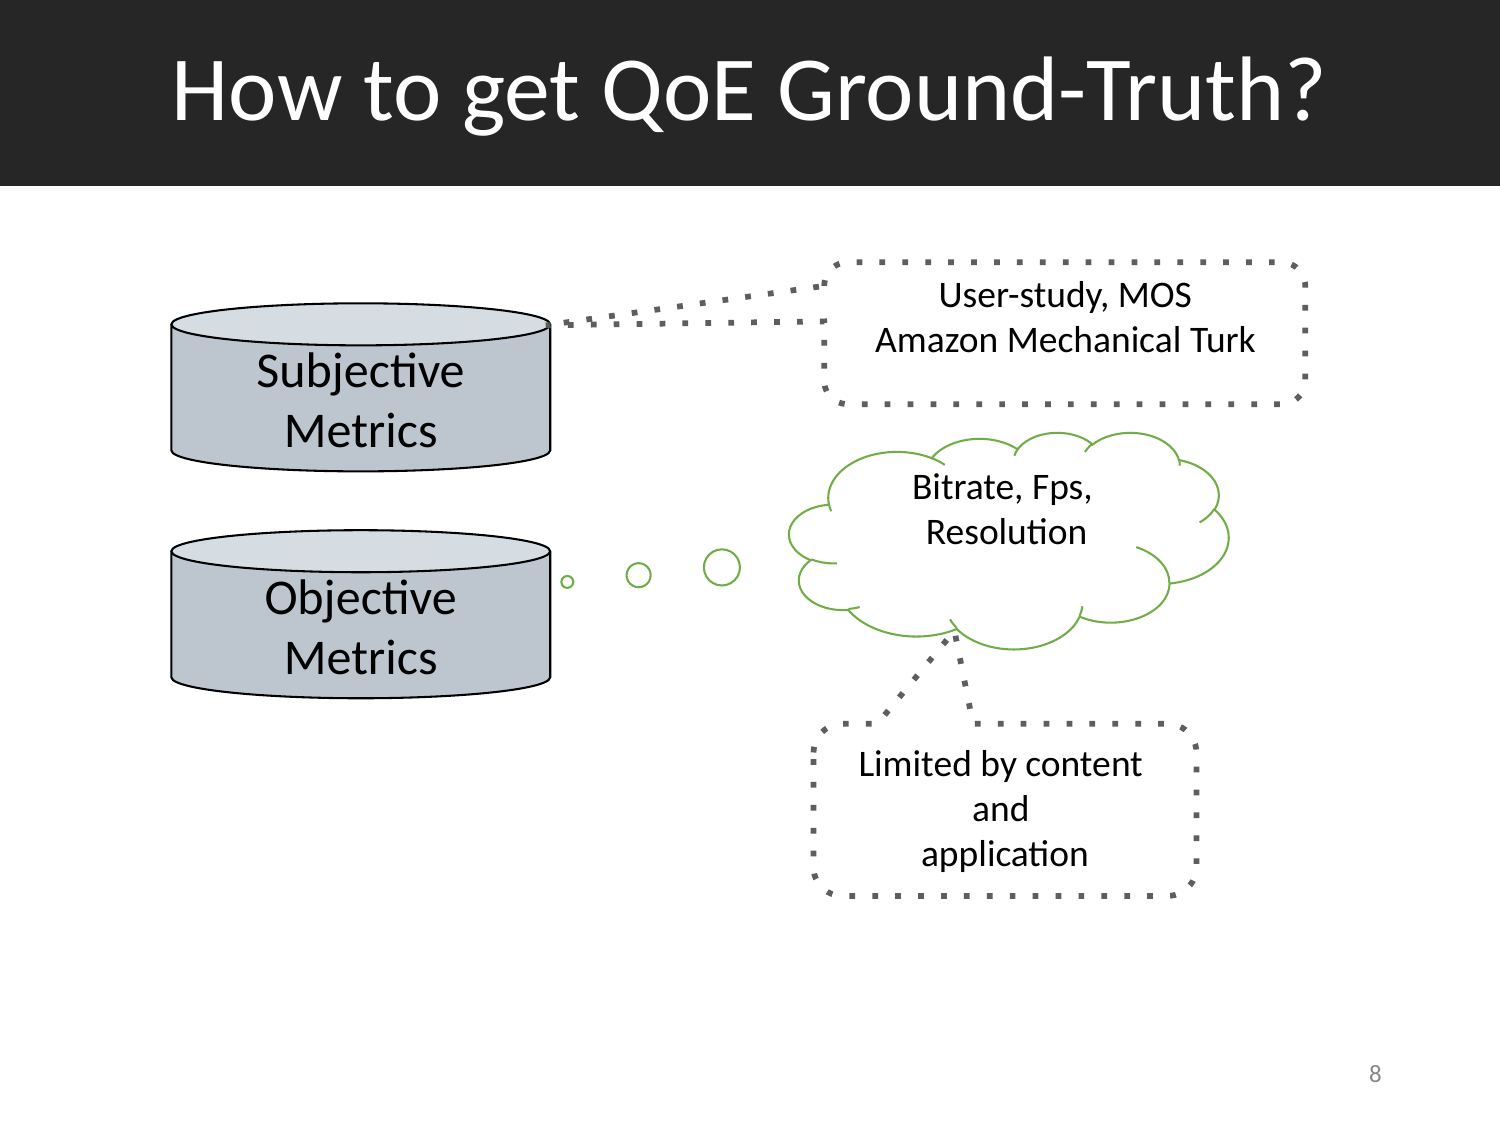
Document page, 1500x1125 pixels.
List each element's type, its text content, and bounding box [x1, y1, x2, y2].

text_box [813, 630, 1197, 896]
slide_number ‹#› [1059, 1042, 1397, 1103]
text_box Limited by content and application [841, 731, 1169, 883]
text_box [788, 432, 1229, 650]
text_box Subjective Metrics [171, 303, 551, 472]
text_box User-study, MOS Amazon Mechanical Turk [857, 262, 1273, 369]
text_box Bitrate, Fps, Resolution [816, 454, 1113, 561]
text_box [561, 575, 574, 588]
text_box [703, 549, 740, 586]
text_box [626, 563, 651, 588]
text_box Objective Metrics [171, 530, 551, 699]
title How to get QoE Ground-Truth? [0, 0, 1500, 186]
text_box [545, 262, 1306, 405]
